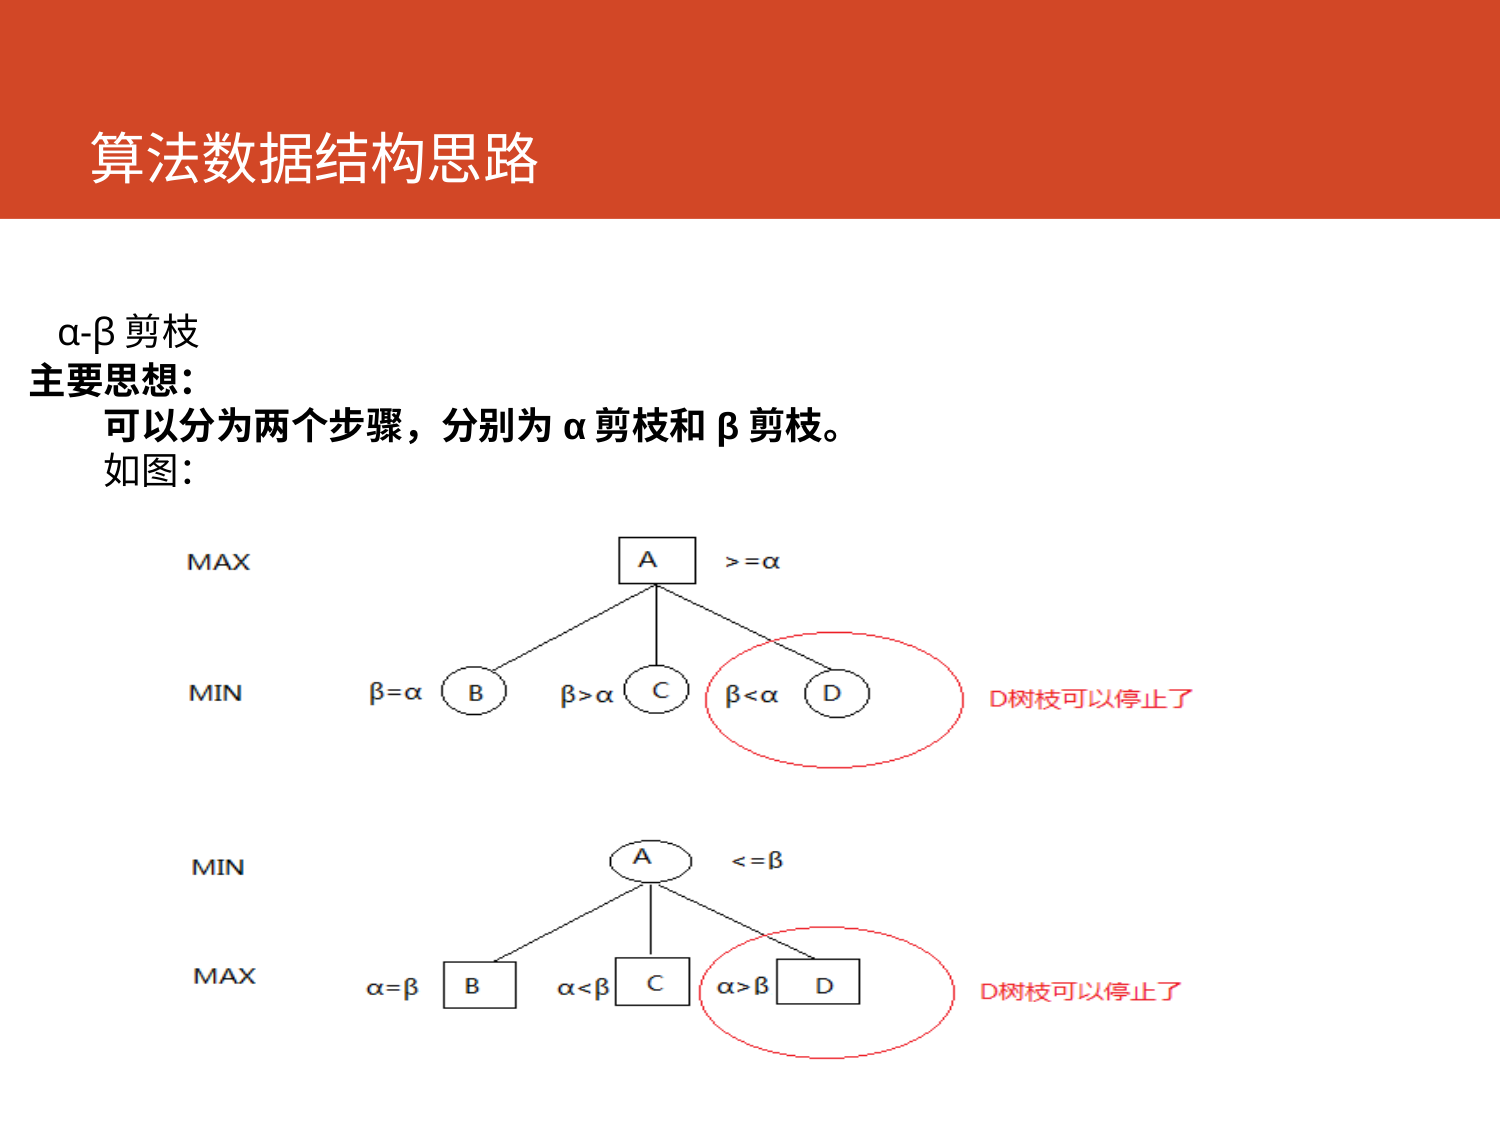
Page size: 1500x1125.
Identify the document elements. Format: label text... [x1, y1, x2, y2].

title 算法数据结构思路 [74, 0, 1397, 199]
text_box α-β剪枝 [42, 300, 215, 356]
picture [128, 491, 1439, 1108]
text_box 主要思想： 可以分为两个步骤，分别为α剪枝和β剪枝。 如图： [29, 356, 861, 832]
